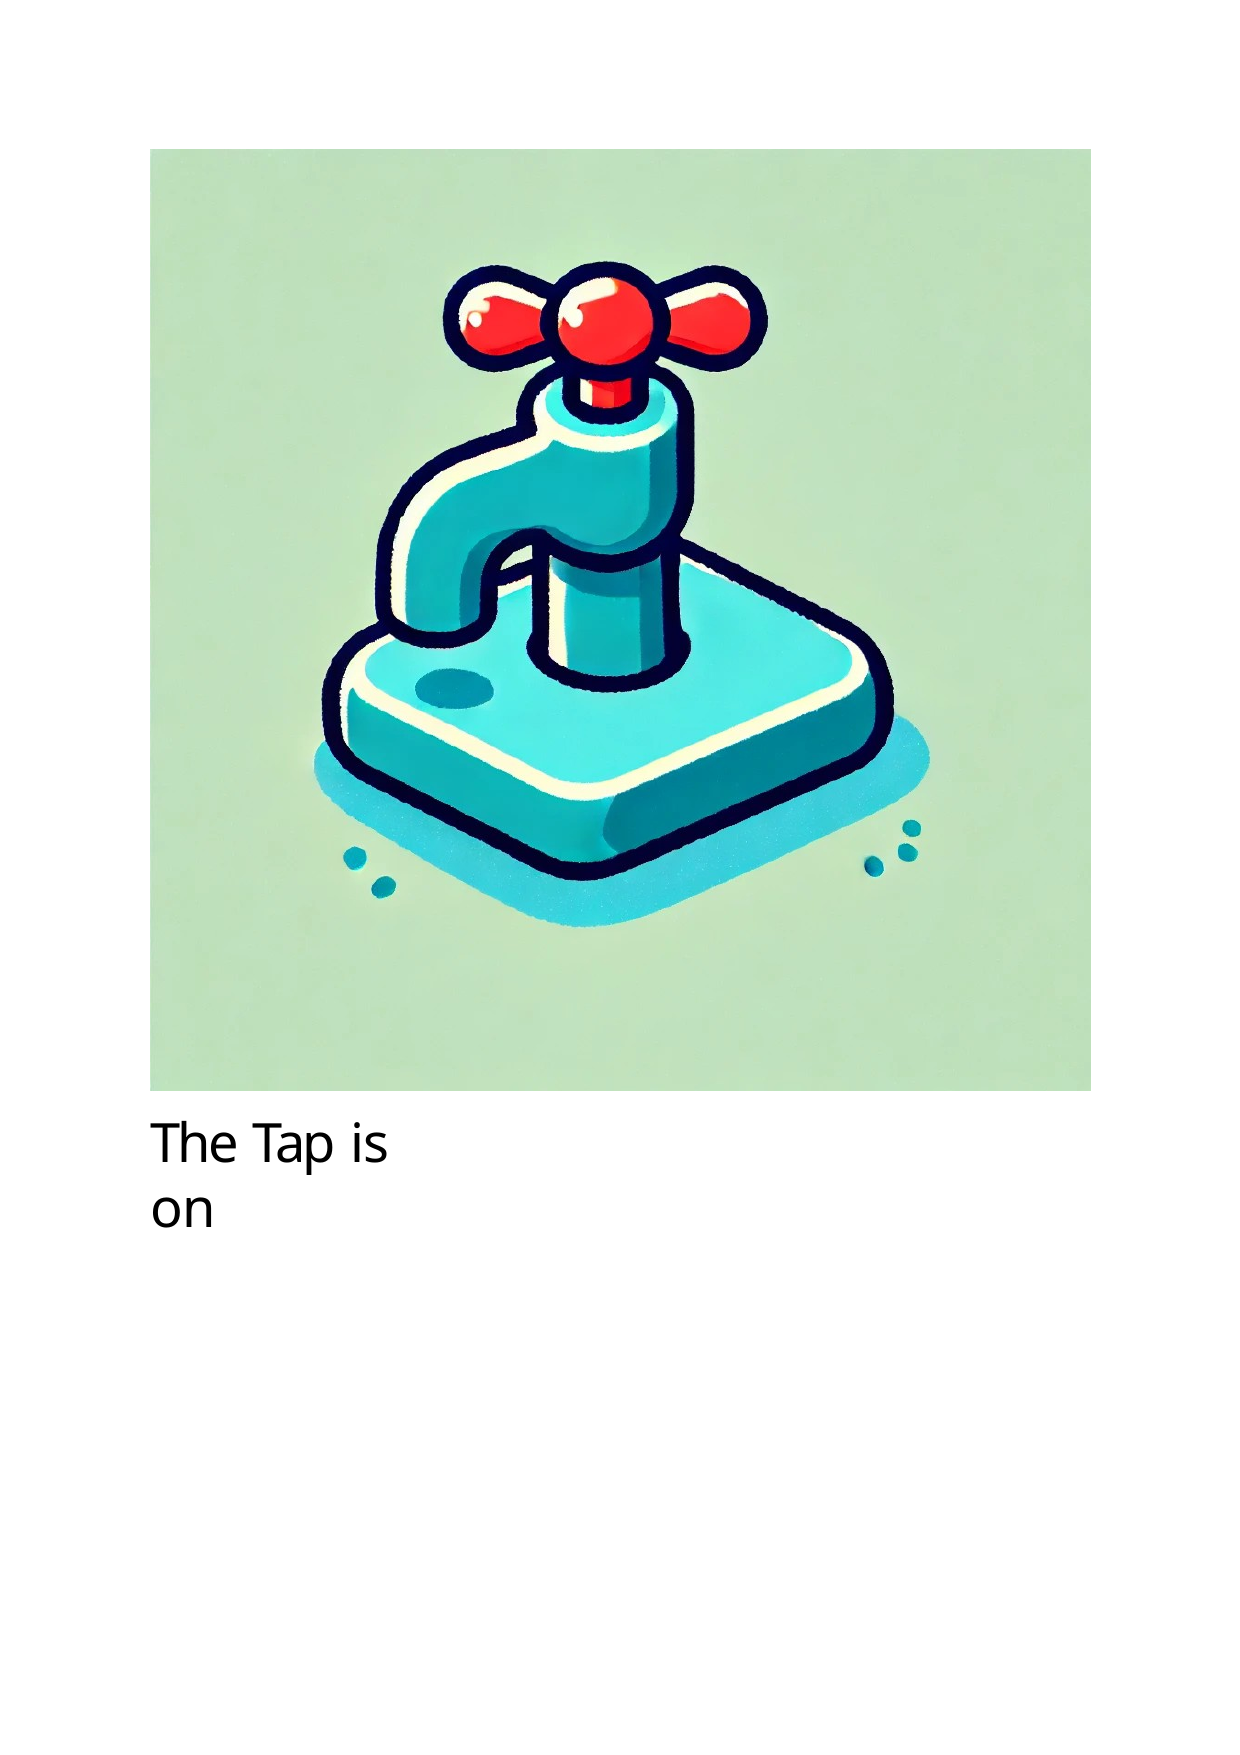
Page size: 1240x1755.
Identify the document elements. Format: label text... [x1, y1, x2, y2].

picture [149, 149, 1091, 1091]
text_box The Tap is on [147, 1106, 450, 1239]
